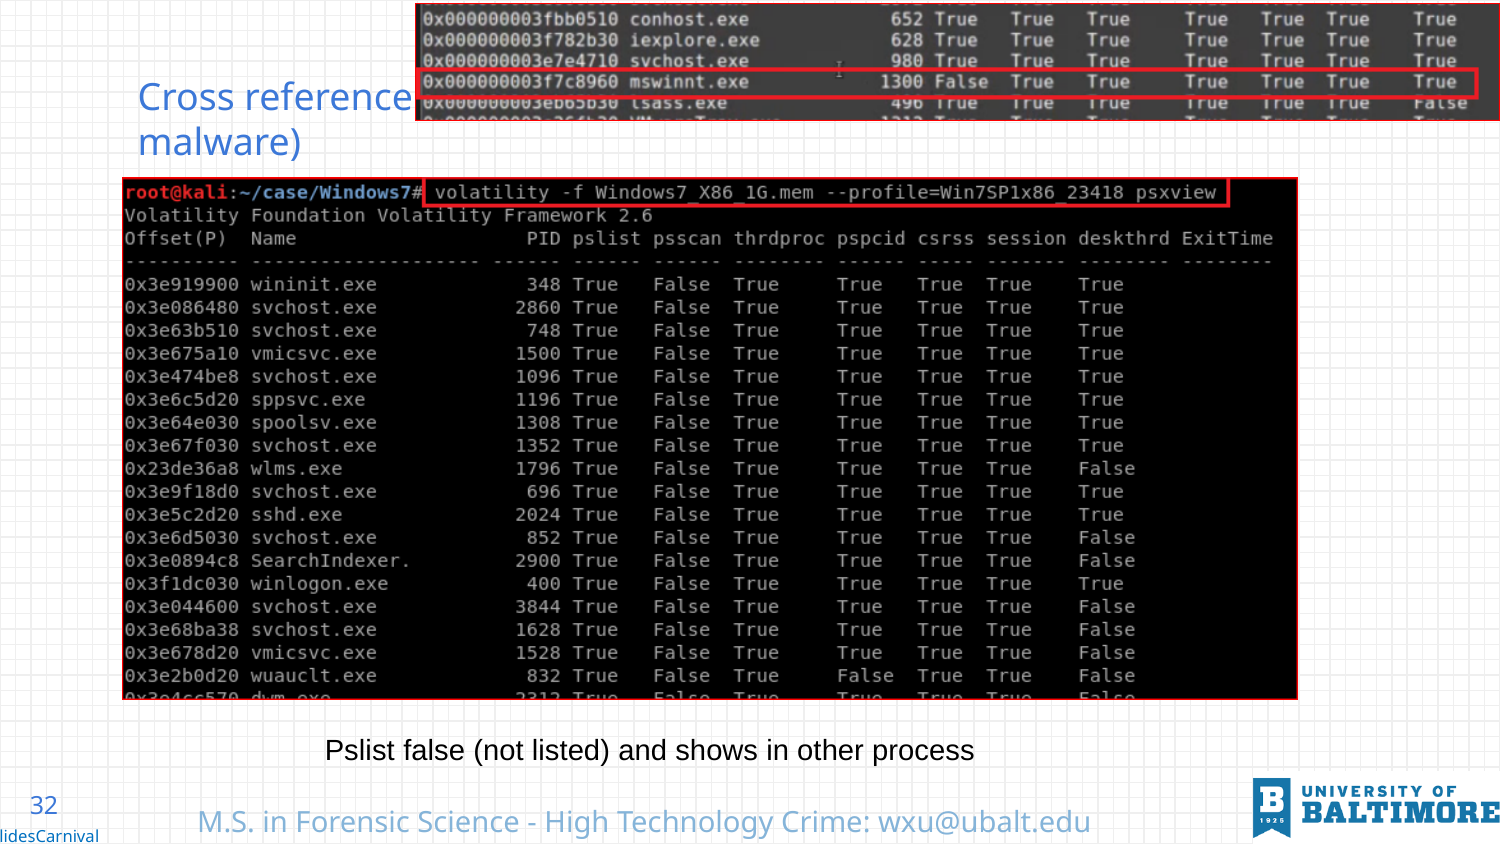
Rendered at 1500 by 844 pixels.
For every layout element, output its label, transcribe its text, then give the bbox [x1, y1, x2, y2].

picture [1253, 771, 1500, 844]
picture [122, 177, 1298, 700]
picture [415, 3, 1500, 122]
text_box Pslist false (not listed) and shows in other process [310, 724, 991, 774]
slide_number 32 [14, 774, 105, 840]
title Cross reference processes with various lists (clues for malware) [122, 36, 1237, 176]
